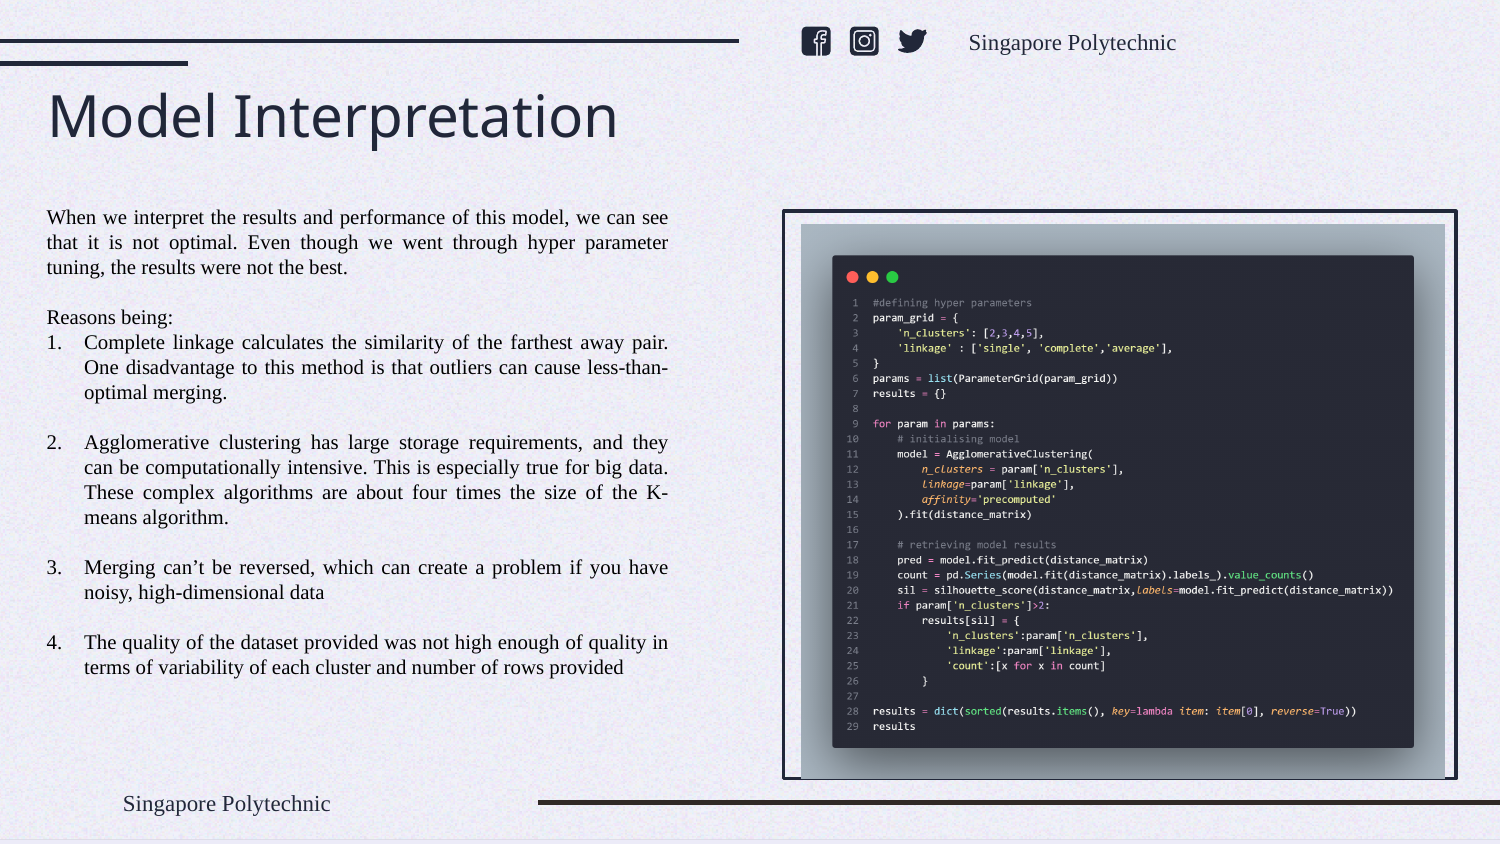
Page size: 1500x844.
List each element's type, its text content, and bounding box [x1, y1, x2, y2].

picture [0, 0, 1500, 844]
text_box [783, 210, 1456, 779]
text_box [801, 26, 928, 56]
title Model Interpretation [32, 64, 802, 256]
text_box Singapore Polytechnic [953, 17, 1394, 65]
text_box Singapore Polytechnic [108, 778, 548, 827]
text_box When we interpret the results and performance of this model, we can see that it is not optimal. Even though we went through hyper parameter tuning, the results were not the best. Reasons being: Complete linkage calculates the similarity of the farthest away pair. One disadvantage to this method is that outliers can cause less-than-optimal merging. Agglomerative clustering has large storage requirements, and they can be computationally intensive. This is especially true for big data. These complex algorithms are about four times the size of the K-means algorithm. Merging can’t be reversed, which can create a problem if you have noisy, high-dimensional data The quality of the dataset provided was not high enough of quality in terms of variability of each cluster and number of rows provided [31, 196, 684, 711]
